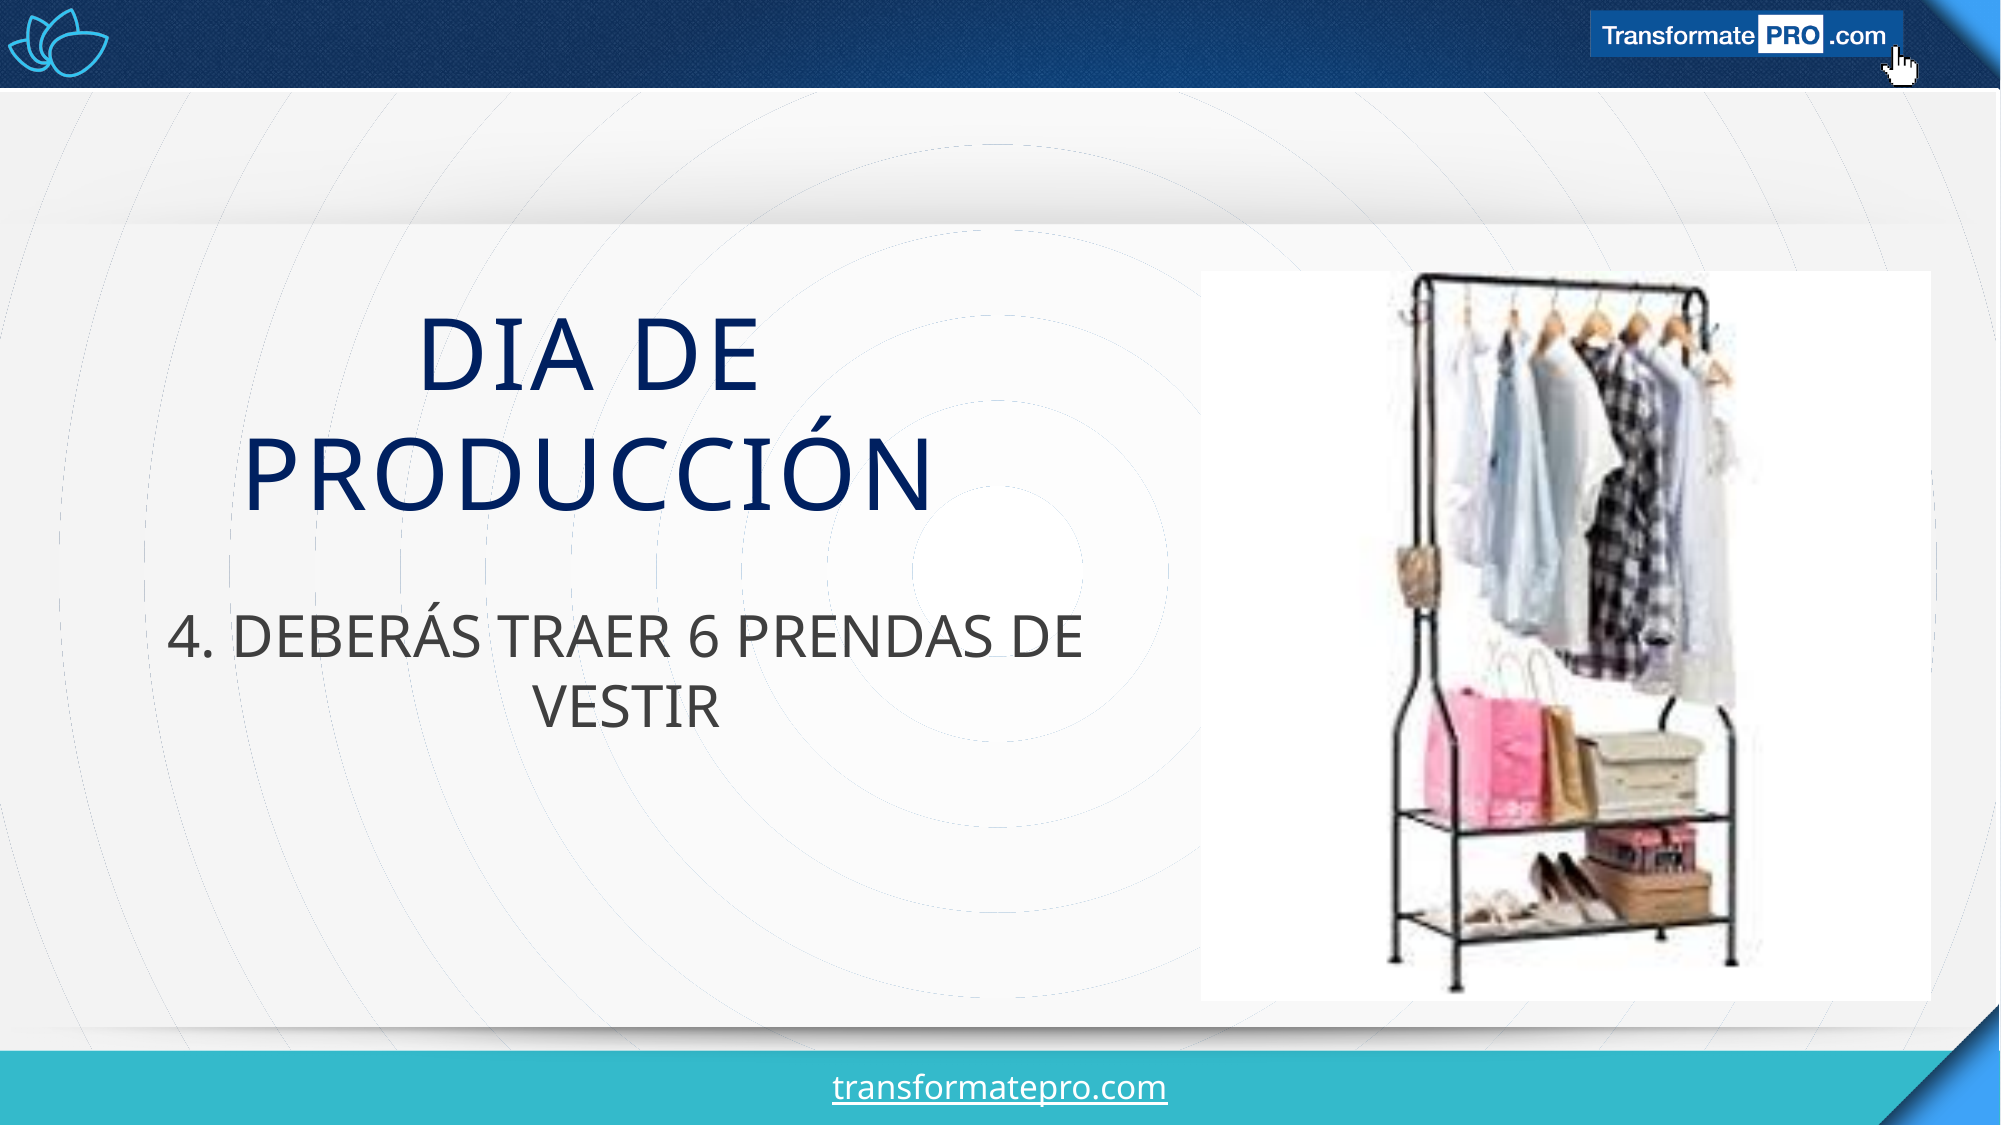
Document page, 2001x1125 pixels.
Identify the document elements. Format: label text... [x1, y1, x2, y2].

picture [1876, 1002, 1999, 1059]
picture [12, 1020, 1992, 1059]
title DIA DE PRODUCCIÓN [156, 326, 1026, 614]
picture [1201, 270, 1931, 1001]
text_box transformatepro.com [0, 1059, 2000, 1119]
picture [1876, 1119, 1999, 1125]
picture [0, 0, 2001, 1125]
text_box 4. DEBERÁS TRAER 6 PRENDAS DE VESTIR [97, 522, 1156, 747]
